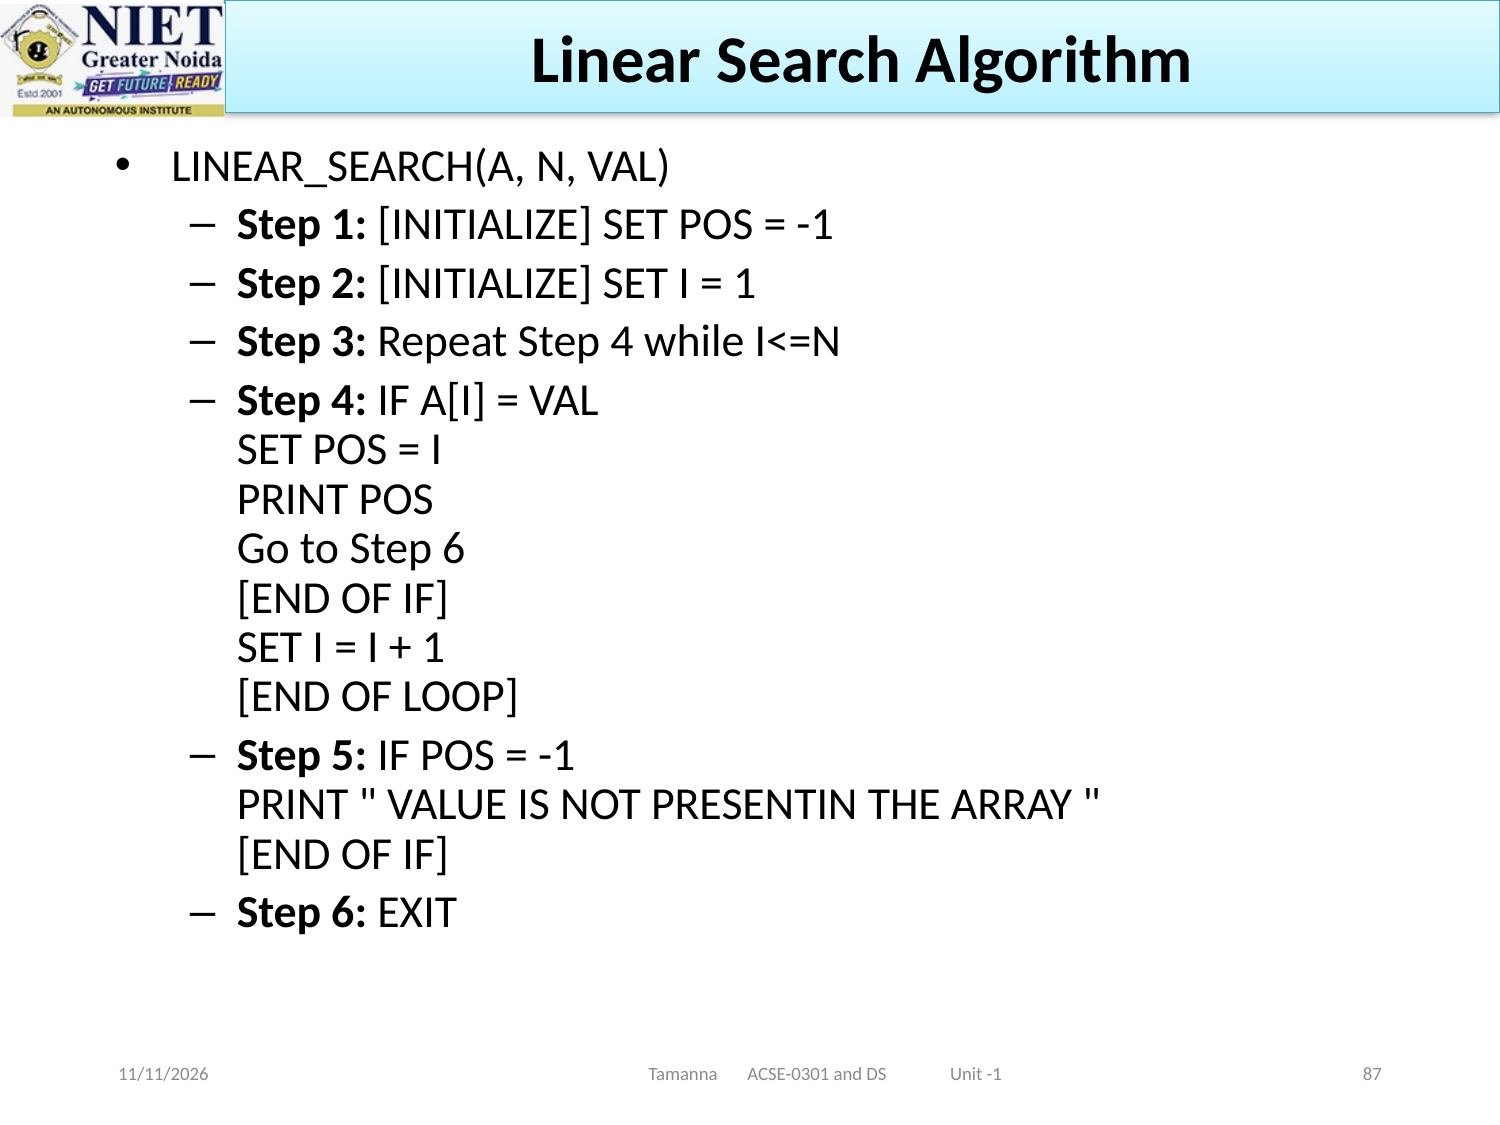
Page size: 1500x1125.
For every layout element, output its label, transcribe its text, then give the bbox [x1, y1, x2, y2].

slide_number 87 [1059, 1042, 1397, 1103]
text_box Linear Search Algorithm [224, 0, 1500, 113]
picture [0, 4, 225, 118]
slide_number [103, 1042, 412, 1103]
list LINEAR_SEARCH(A, N, VAL) Step 1: [INITIALIZE] SET POS = -1 Step 2: [INITIALIZE] SET I = 1 Step 3: Repeat Step 4 while I<=N Step 4: IF A[I] = VAL SET POS = I PRINT POS Go to Step 6 [END OF IF] SET I = I + 1 [END OF LOOP] Step 5: IF POS = -1 PRINT " VALUE IS NOT PRESENTIN THE ARRAY " [END OF IF] Step 6: EXIT [99, 134, 1450, 1043]
footer Tamanna ACSE-0301 and DS Unit -1 [412, 1042, 1059, 1103]
